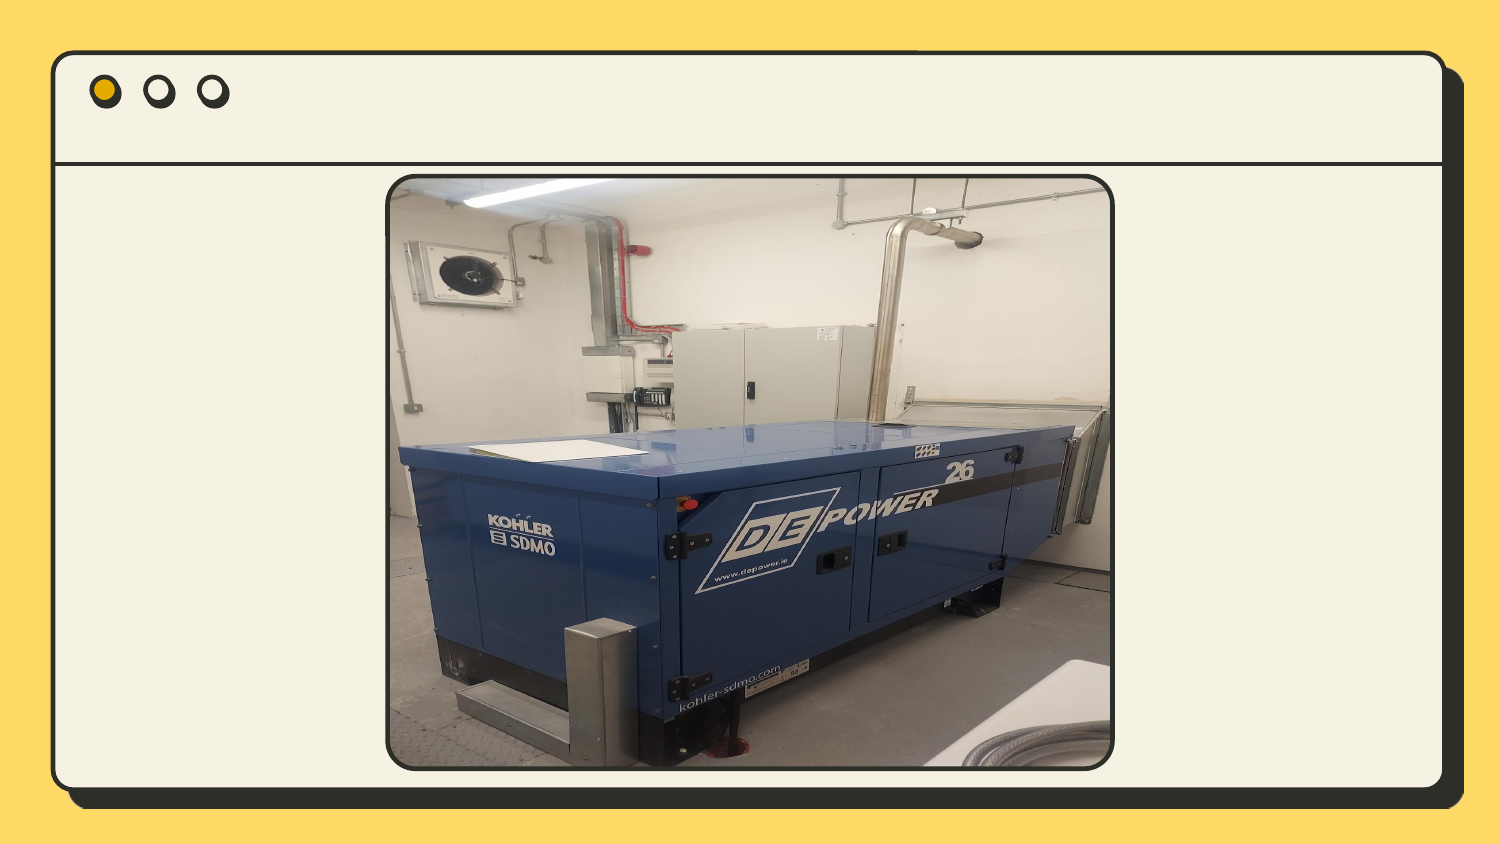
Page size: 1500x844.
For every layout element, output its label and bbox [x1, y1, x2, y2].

picture [390, 109, 1110, 836]
